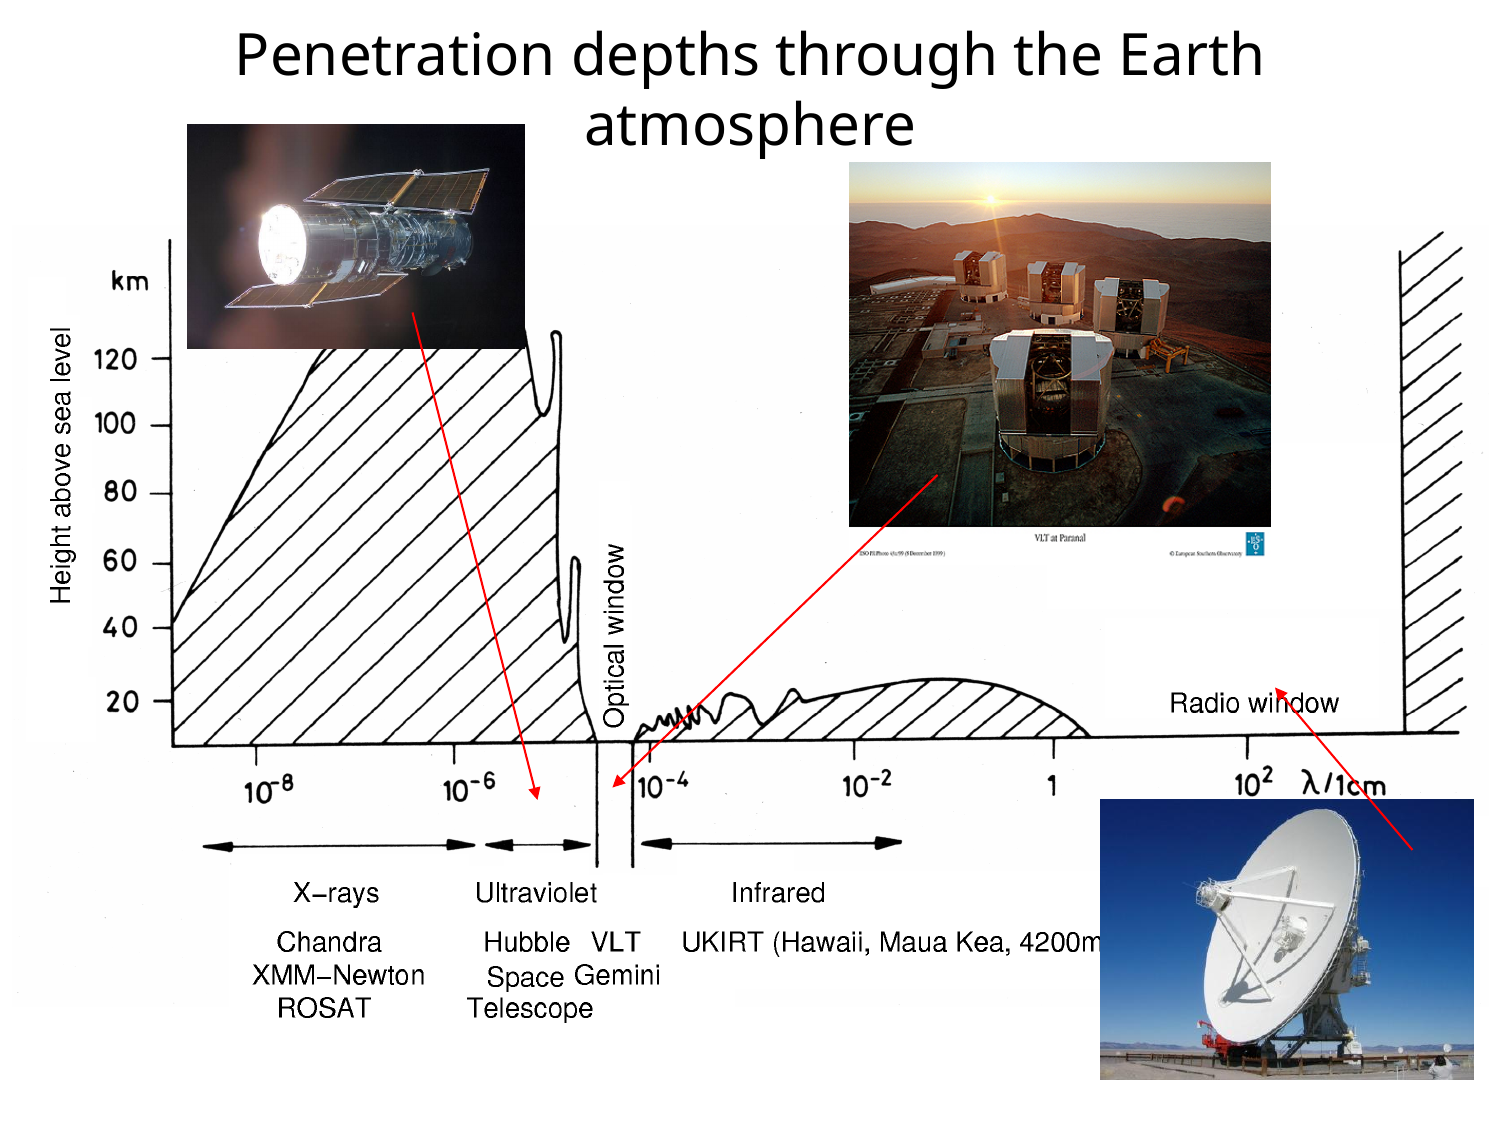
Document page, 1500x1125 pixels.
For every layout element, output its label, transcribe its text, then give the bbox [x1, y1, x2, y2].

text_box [612, 162, 1272, 788]
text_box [187, 124, 538, 801]
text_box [1099, 687, 1474, 1081]
picture [12, 224, 1099, 1026]
title Penetration depths through the Earth atmosphere [50, 44, 1450, 130]
picture [1272, 224, 1489, 1026]
